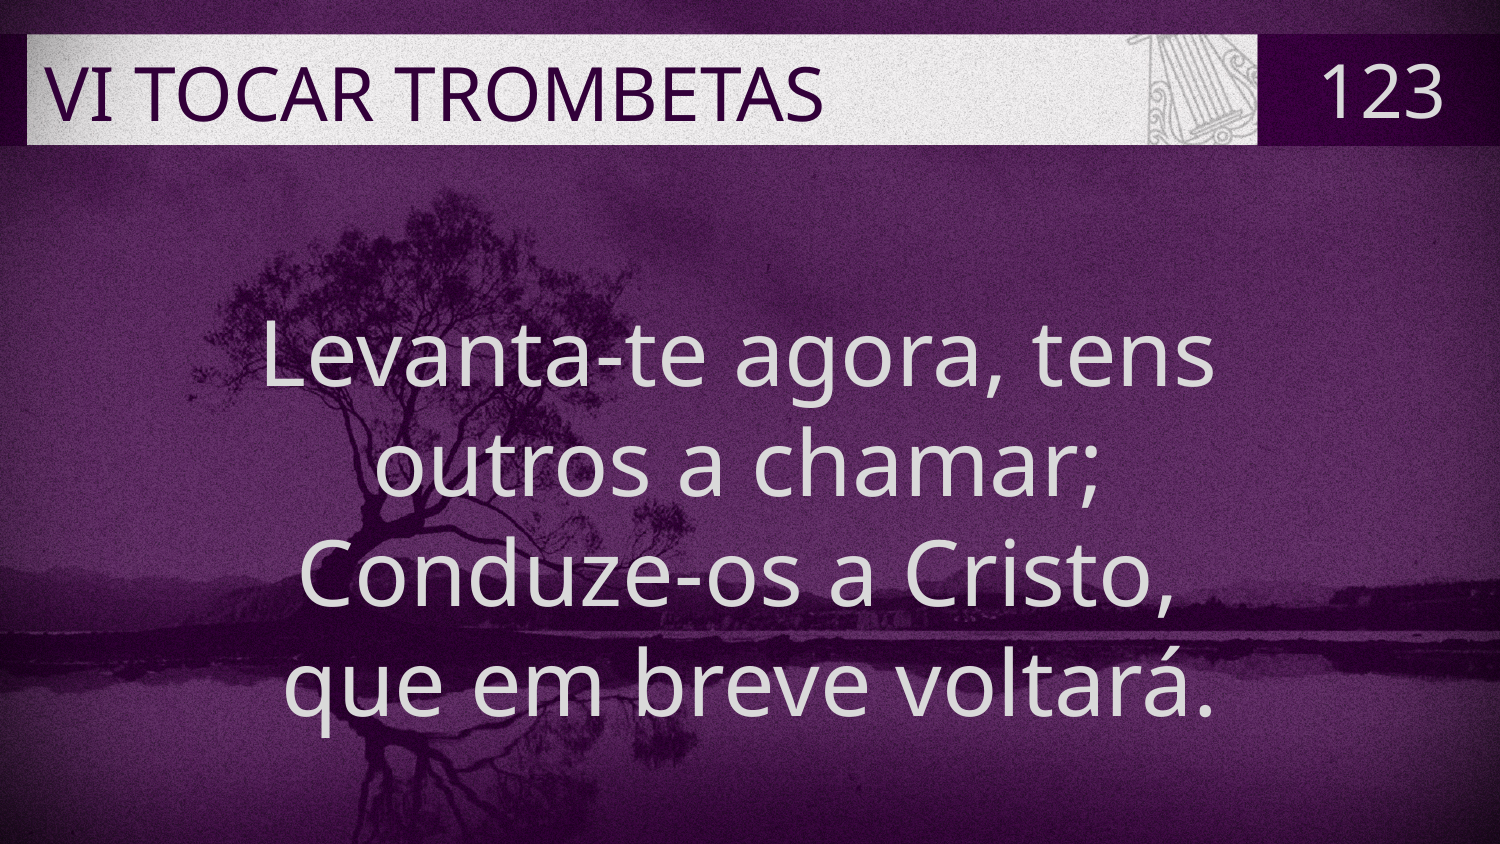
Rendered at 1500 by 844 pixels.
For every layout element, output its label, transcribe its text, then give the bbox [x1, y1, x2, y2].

picture [0, 0, 1500, 185]
list 123 [1281, 36, 1483, 143]
title VI TOCAR TROMBETAS [29, 33, 1258, 151]
list Levanta-te agora, tens outros a chamar; Conduze-os a Cristo, que em breve voltará. [0, 185, 1500, 844]
